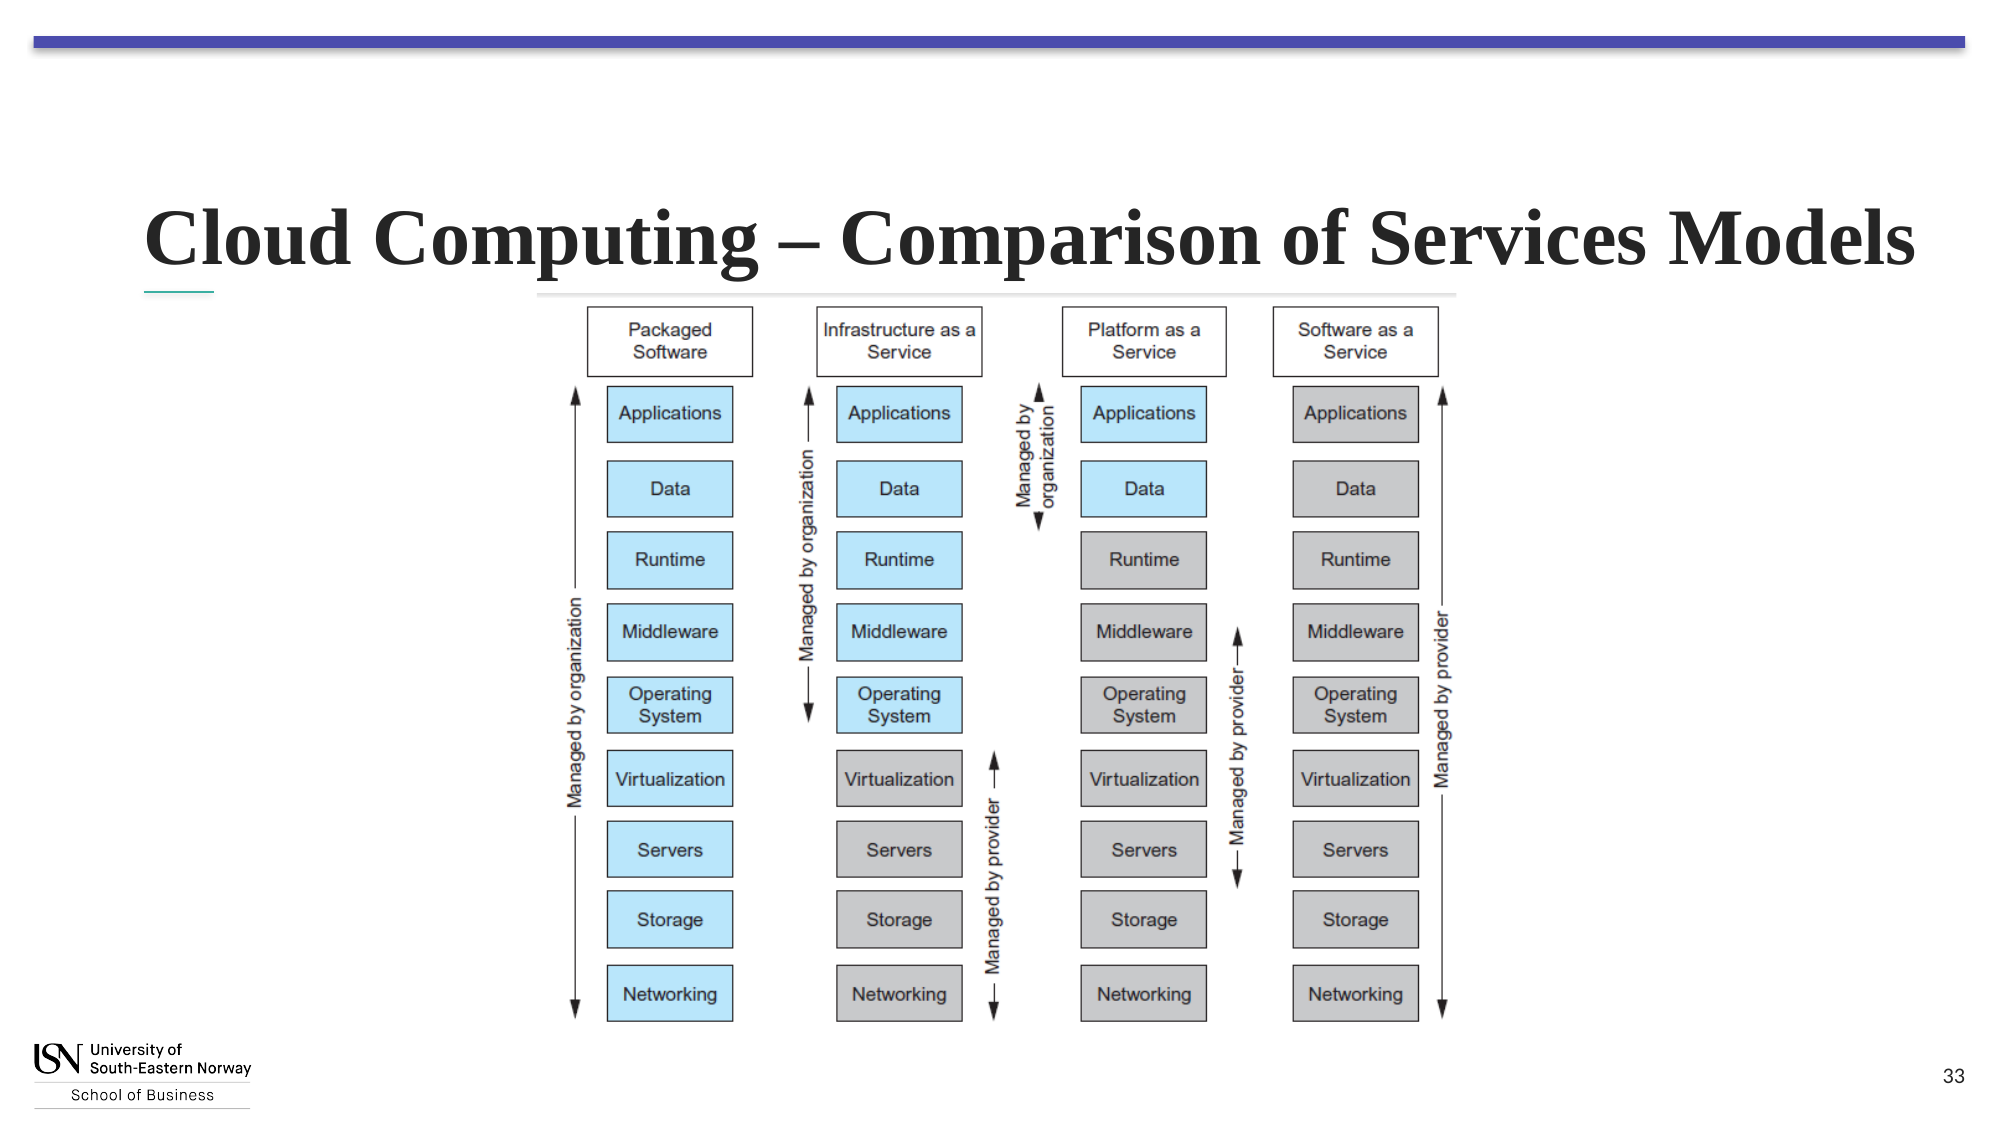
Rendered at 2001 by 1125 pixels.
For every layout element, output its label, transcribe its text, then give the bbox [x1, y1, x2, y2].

title Cloud Computing – Comparison of Services Models [143, 93, 1980, 282]
picture [16, 1025, 274, 1125]
picture [536, 293, 1457, 1043]
slide_number 33 [1498, 1057, 1966, 1093]
